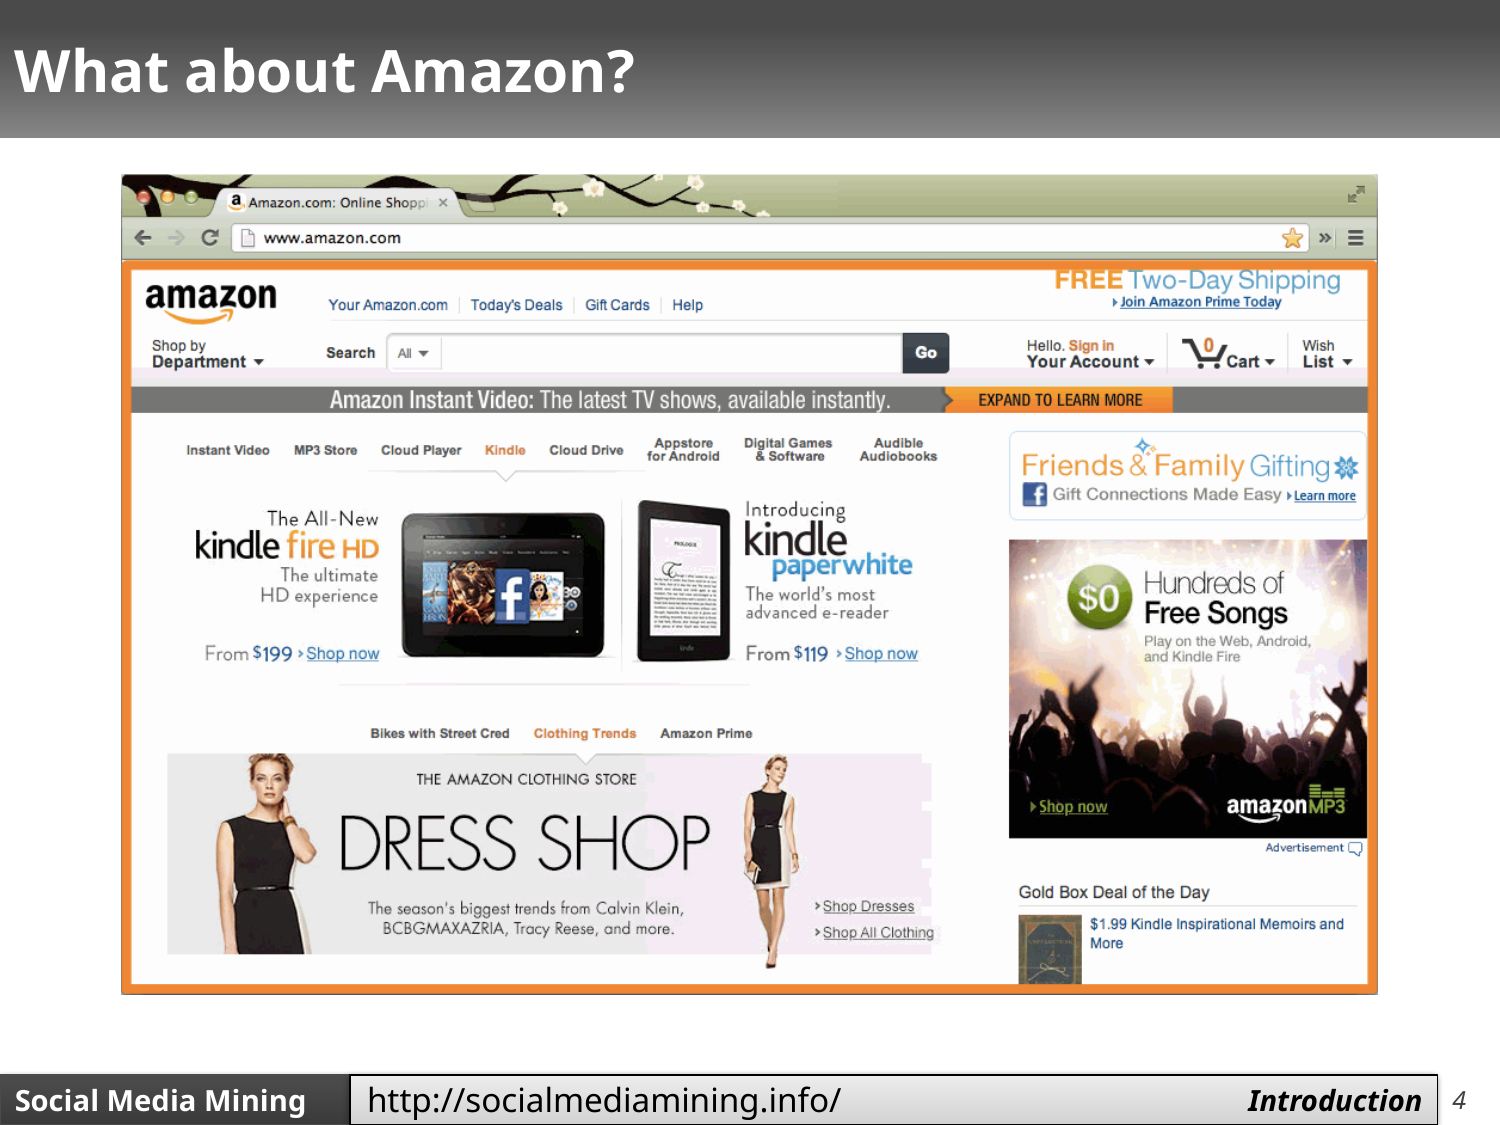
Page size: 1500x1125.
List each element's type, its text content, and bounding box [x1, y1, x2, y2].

title What about Amazon? [0, 0, 1500, 138]
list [121, 174, 1379, 995]
